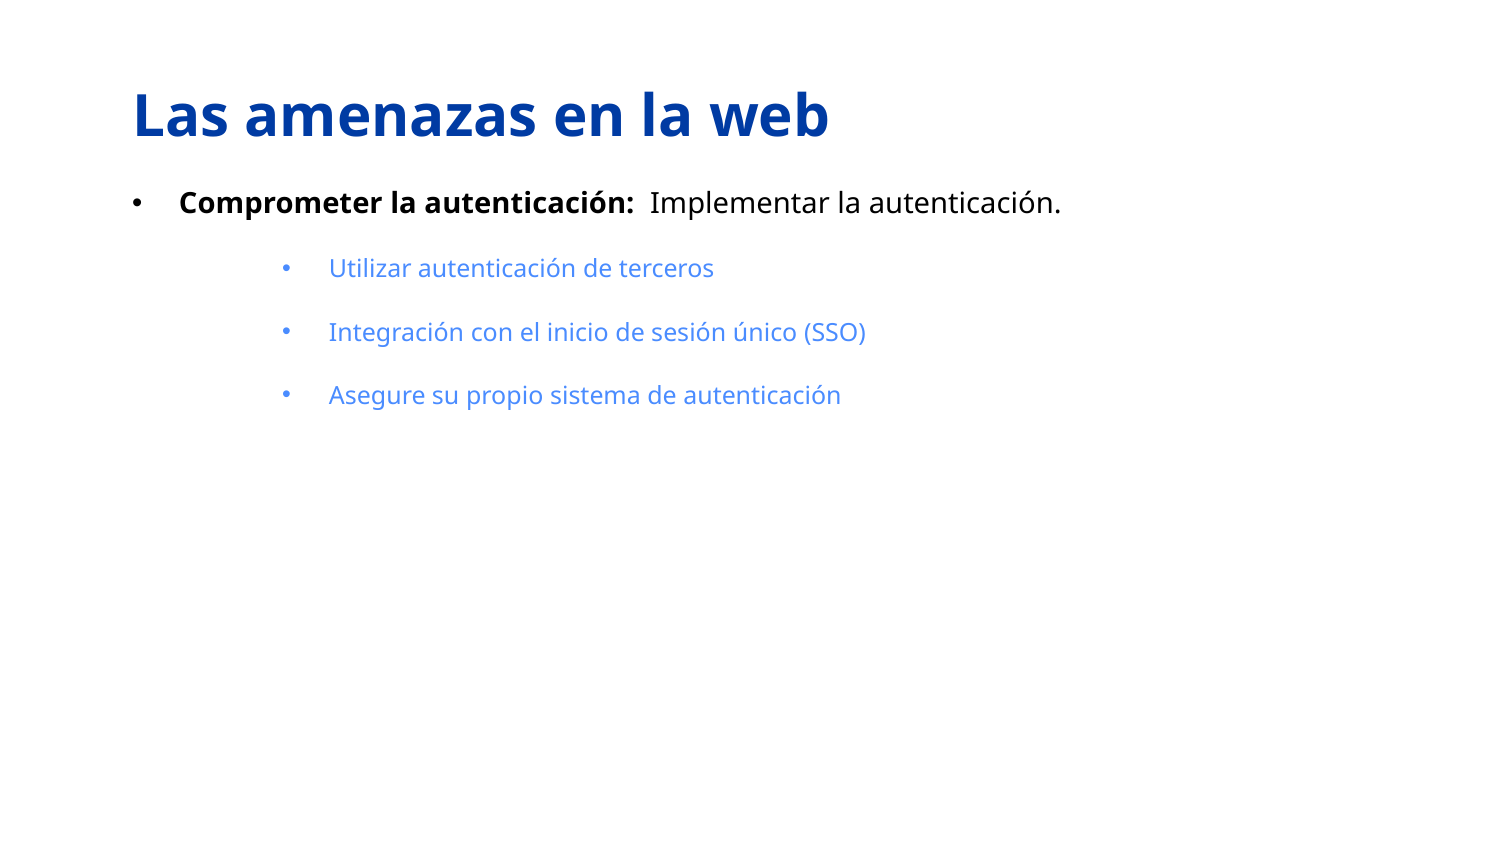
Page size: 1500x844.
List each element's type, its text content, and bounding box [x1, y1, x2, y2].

text_box Comprometer la autenticación: Implementar la autenticación. Utilizar autenticación de terceros Integración con el inicio de sesión único (SSO) Asegure su propio sistema de autenticación [116, 169, 1383, 685]
title Las amenazas en la web [116, 63, 1383, 157]
